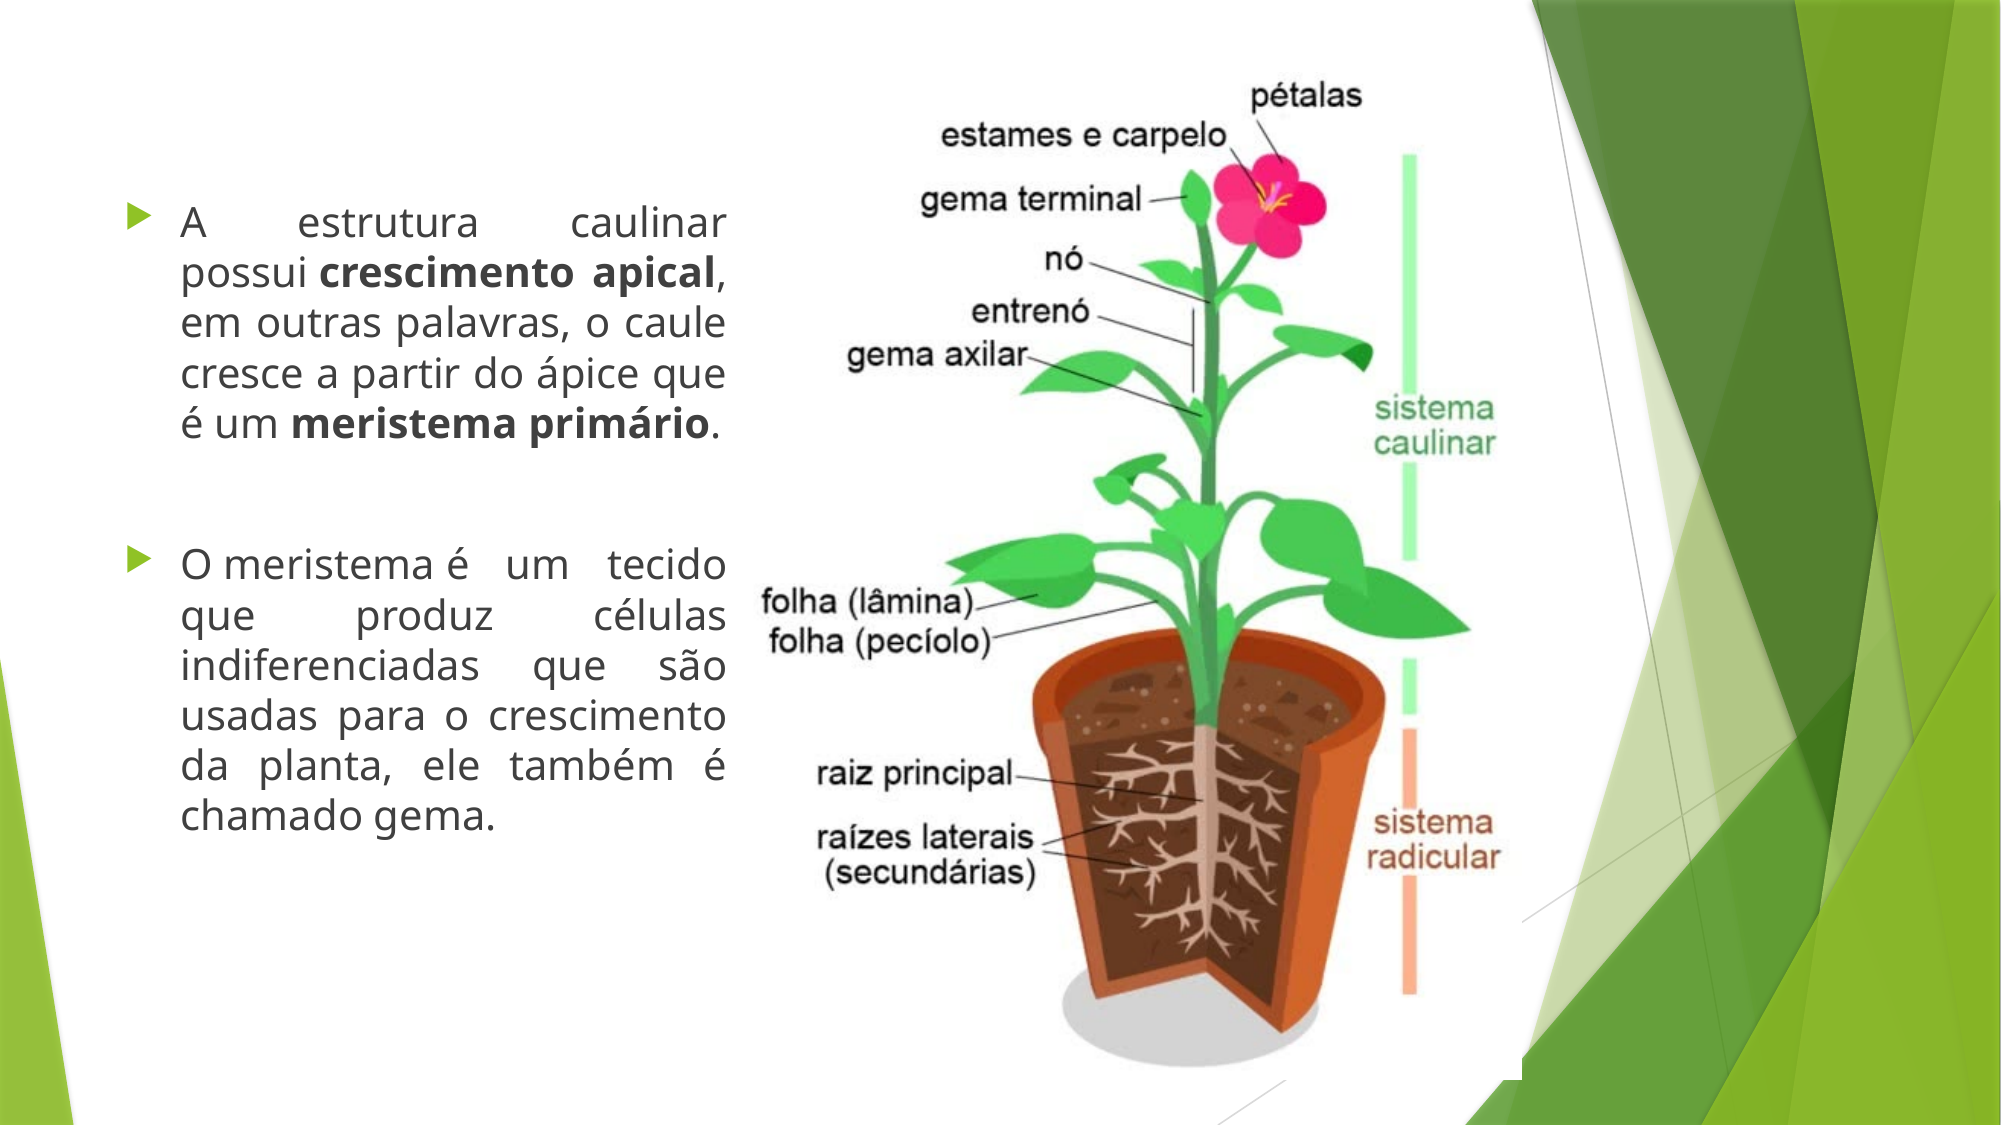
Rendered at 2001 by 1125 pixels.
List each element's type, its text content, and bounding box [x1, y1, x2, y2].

picture [742, 72, 1522, 1081]
list A estrutura caulinar possui crescimento apical, em outras palavras, o caule cresce a partir do ápice que é um meristema primário. O meristema é um tecido que produz células indiferenciadas que são usadas para o crescimento da planta, ele também é chamado gema. [109, 188, 737, 1010]
